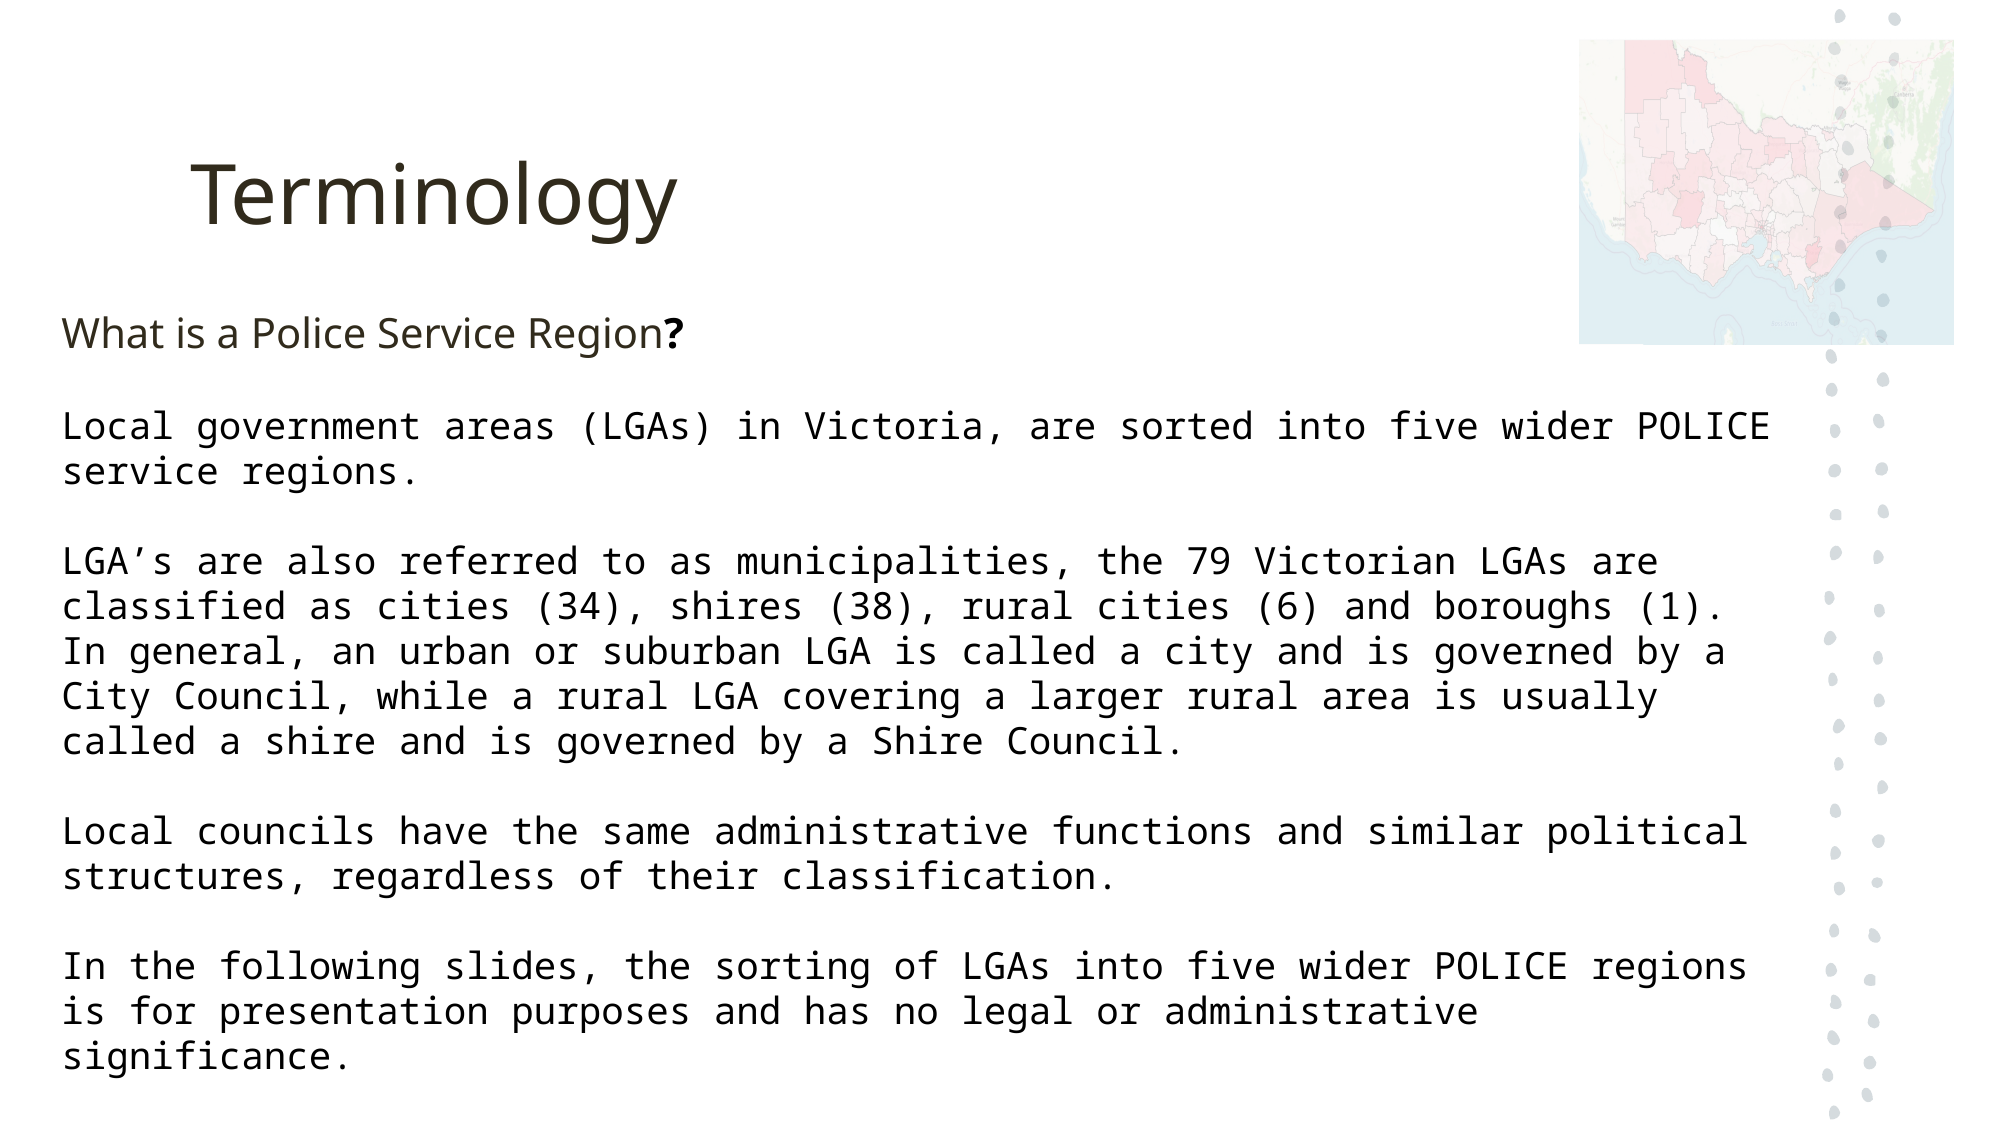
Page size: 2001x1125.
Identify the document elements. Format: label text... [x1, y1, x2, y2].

text_box What is a Police Service Region? Local government areas (LGAs) in Victoria, are sorted into five wider POLICE service regions. LGA’s are also referred to as municipalities, the 79 Victorian LGAs are classified as cities (34), shires (38), rural cities (6) and boroughs (1). In general, an urban or suburban LGA is called a city and is governed by a City Council, while a rural LGA covering a larger rural area is usually called a shire and is governed by a Shire Council. Local councils have the same administrative functions and similar political structures, regardless of their classification. In the following slides, the sorting of LGAs into five wider POLICE regions is for presentation purposes and has no legal or administrative significance. [46, 299, 1799, 1085]
title Terminology [175, 82, 1578, 299]
picture [1578, 38, 1954, 345]
